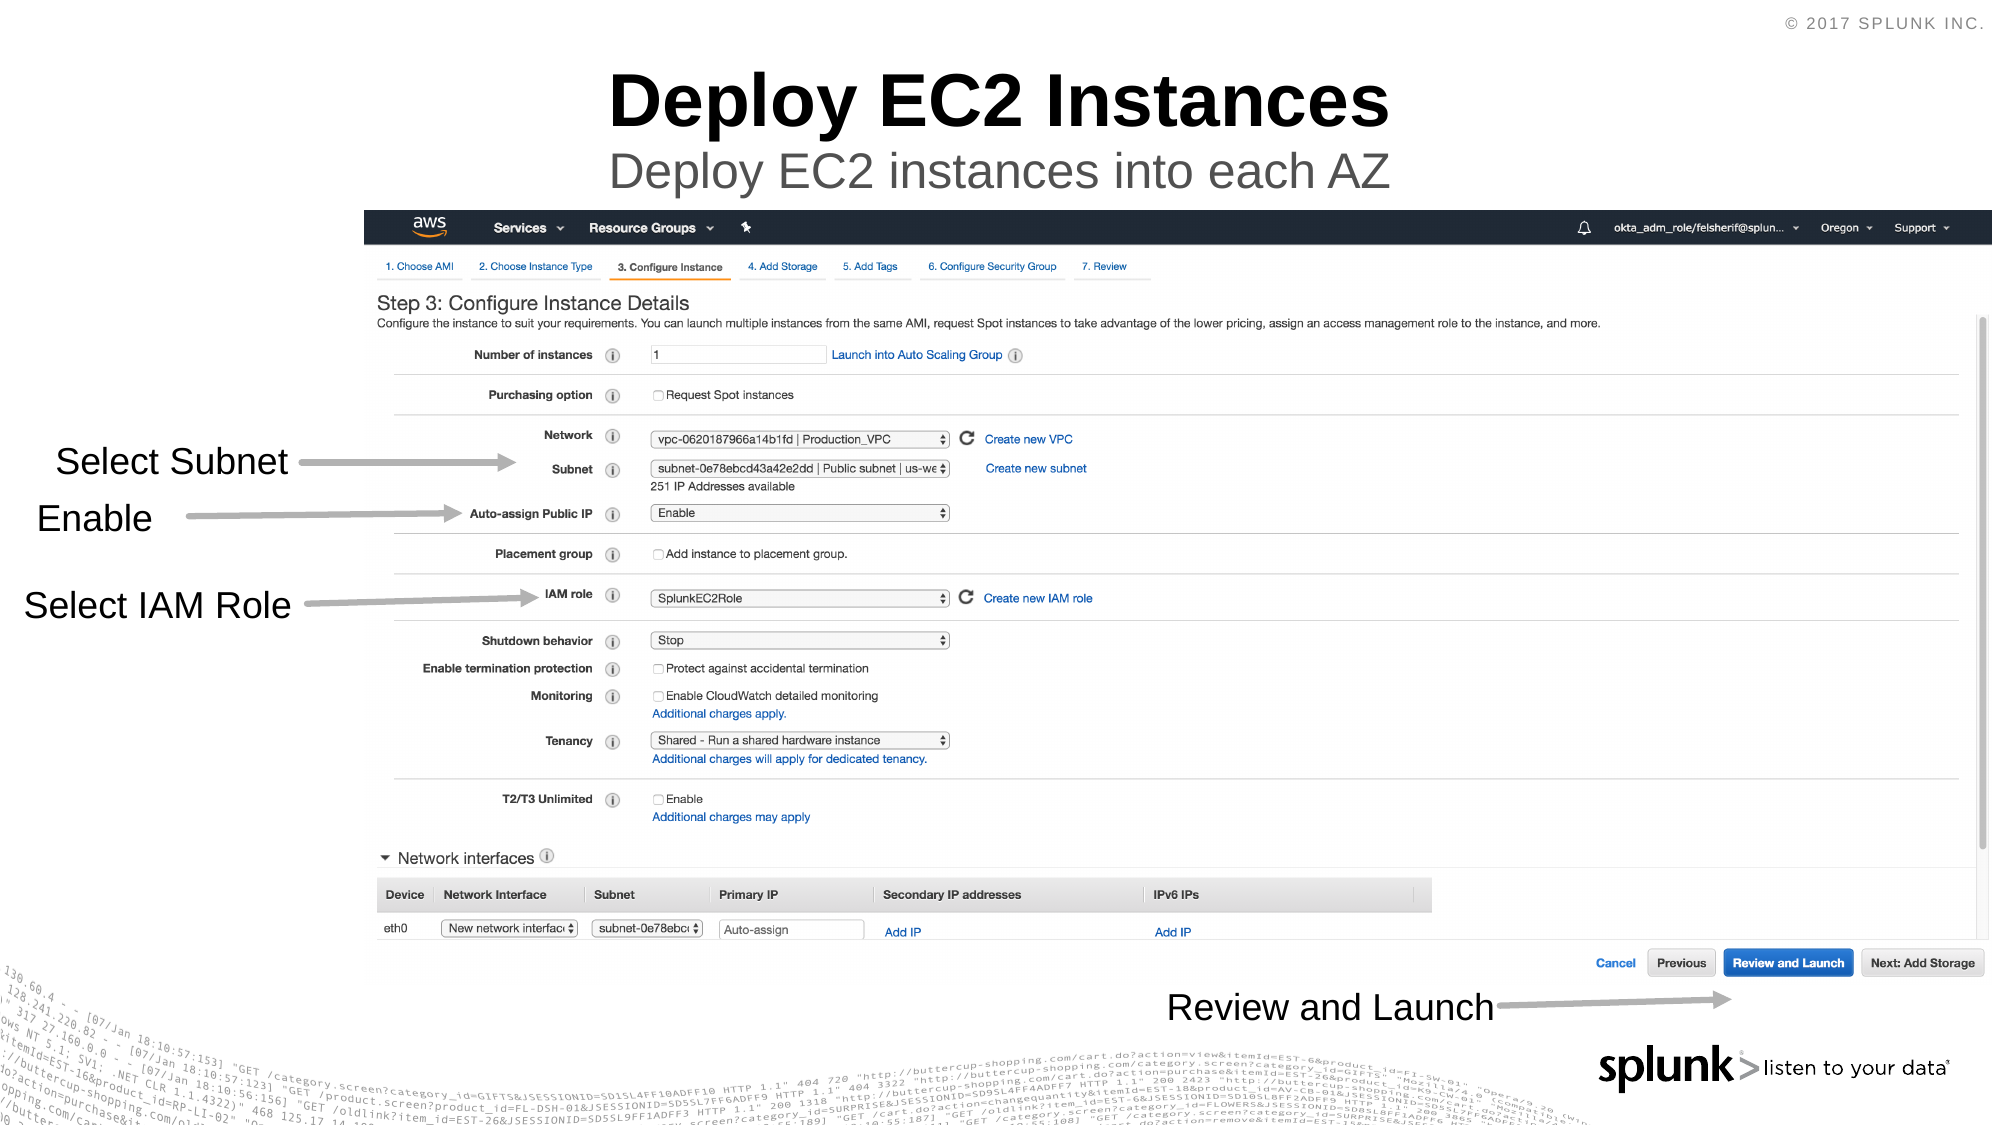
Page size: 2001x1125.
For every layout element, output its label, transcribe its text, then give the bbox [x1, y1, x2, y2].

text_box Enable [36, 493, 166, 539]
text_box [1499, 999, 1732, 1006]
title Deploy EC2 Instances [74, 50, 1926, 124]
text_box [306, 597, 540, 604]
picture [0, 0, 2000, 1125]
text_box Review and Launch [1166, 985, 1500, 1029]
subtitle Deploy EC2 instances into each AZ [74, 144, 1926, 190]
text_box Select IAM Role [23, 581, 307, 627]
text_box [188, 513, 463, 517]
text_box Select Subnet [55, 437, 289, 483]
